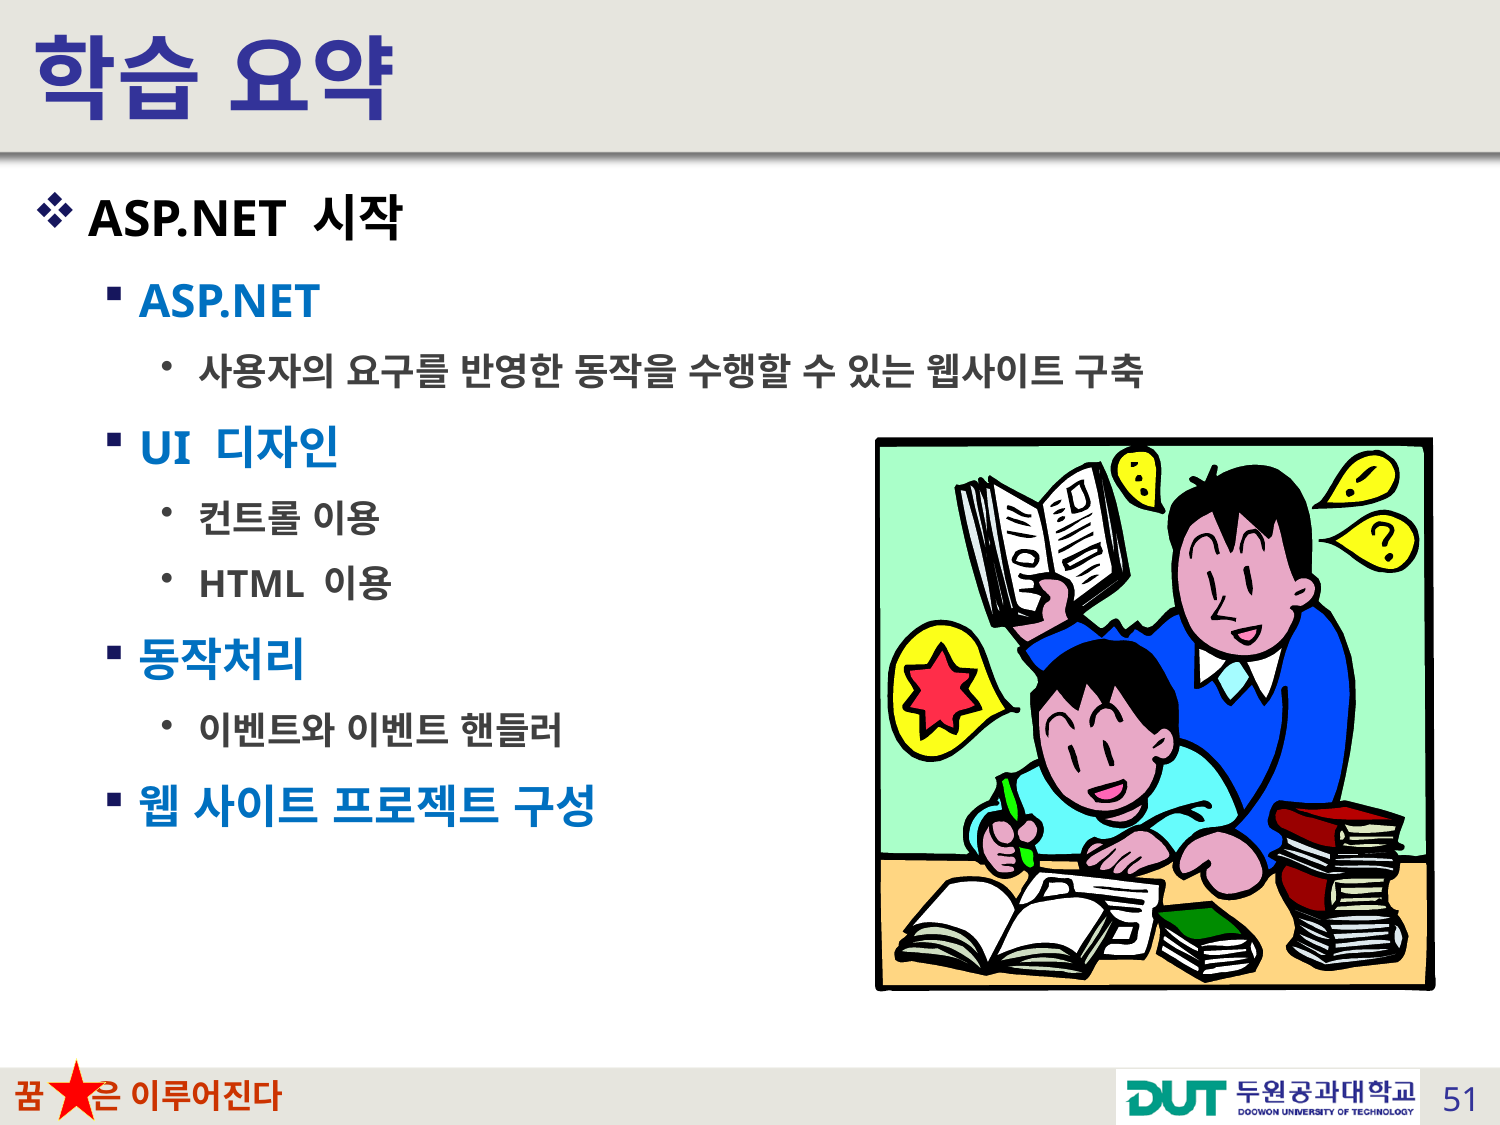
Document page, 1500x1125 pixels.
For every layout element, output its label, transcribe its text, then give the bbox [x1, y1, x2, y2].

list ASP.NET 시작 ASP.NET 사용자의 요구를 반영한 동작을 수행할 수 있는 웹사이트 구축 UI 디자인 컨트롤 이용 HTML 이용 동작처리 이벤트와 이벤트 핸들러 웹 사이트 프로젝트 구성 [17, 160, 1487, 1067]
picture [874, 437, 1436, 992]
title 학습 요약 [17, 8, 1483, 142]
picture [100, 1085, 113, 1090]
picture [0, 1066, 1500, 1125]
picture [0, 0, 1500, 173]
